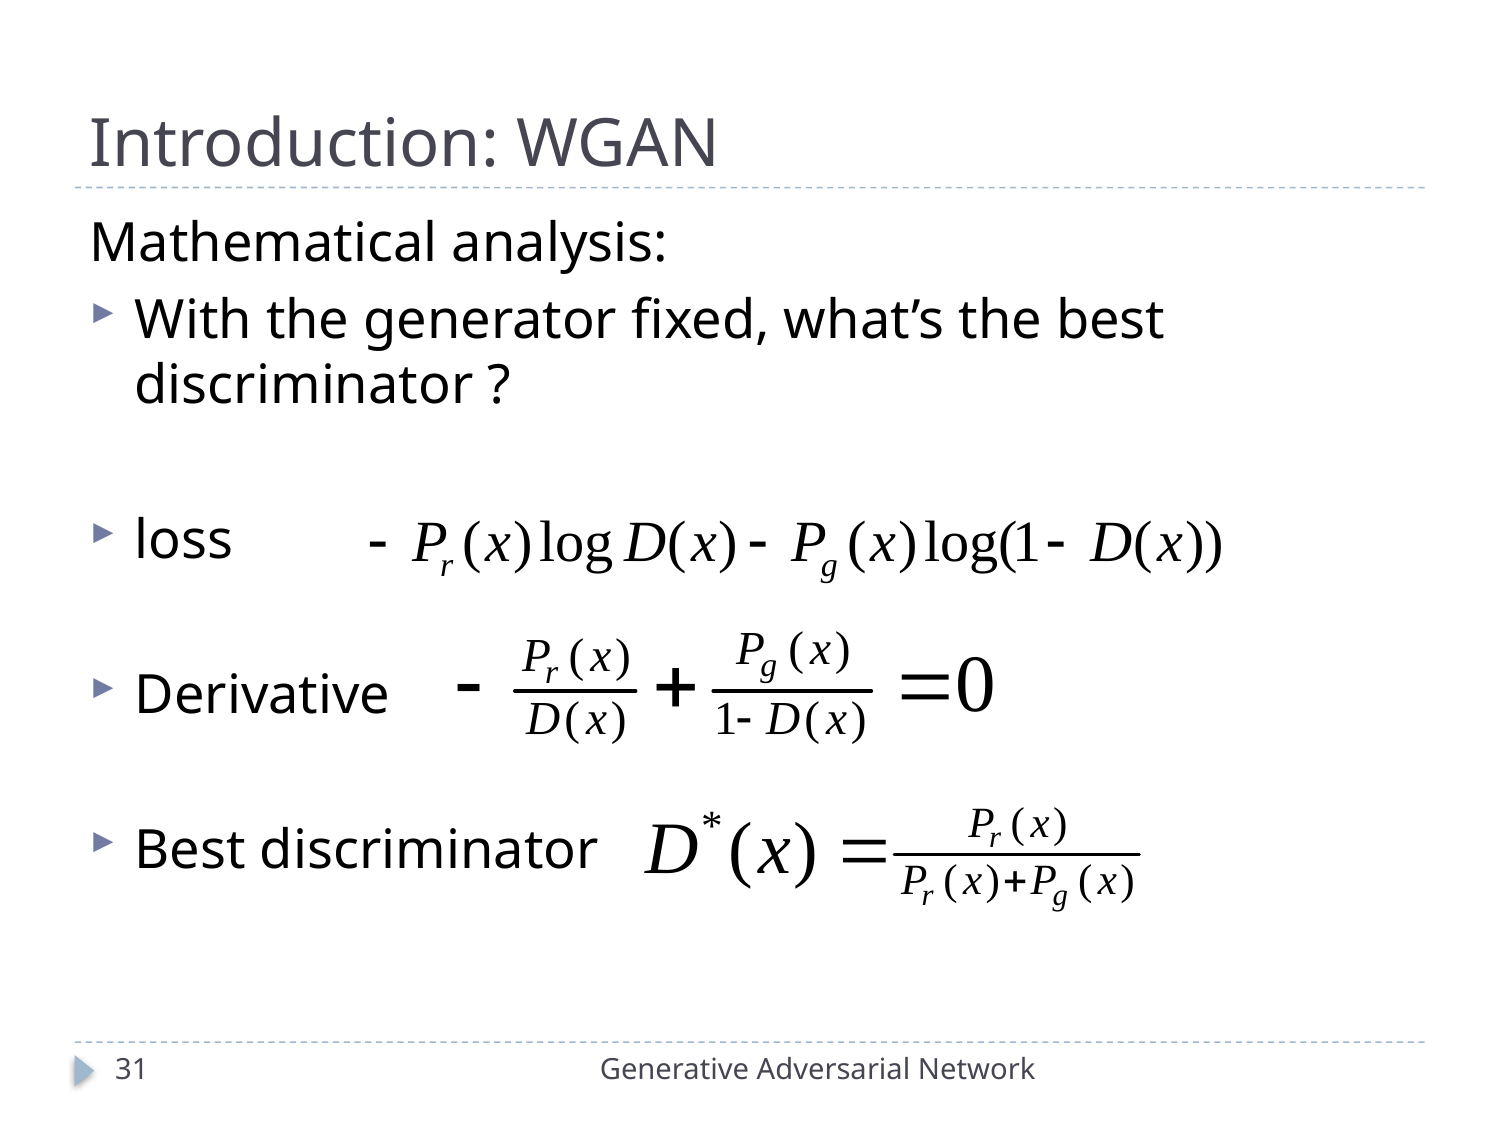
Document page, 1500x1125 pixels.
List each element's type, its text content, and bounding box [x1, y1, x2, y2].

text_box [631, 786, 1156, 929]
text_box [359, 503, 1236, 596]
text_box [442, 609, 1012, 759]
slide_number 31 [100, 1042, 426, 1103]
title Introduction: WGAN [75, 24, 1425, 188]
list Mathematical analysis: With the generator fixed, what’s the best discriminator ? loss Derivative Best discriminator [75, 200, 1425, 1010]
footer Generative Adversarial Network [475, 1042, 1051, 1103]
